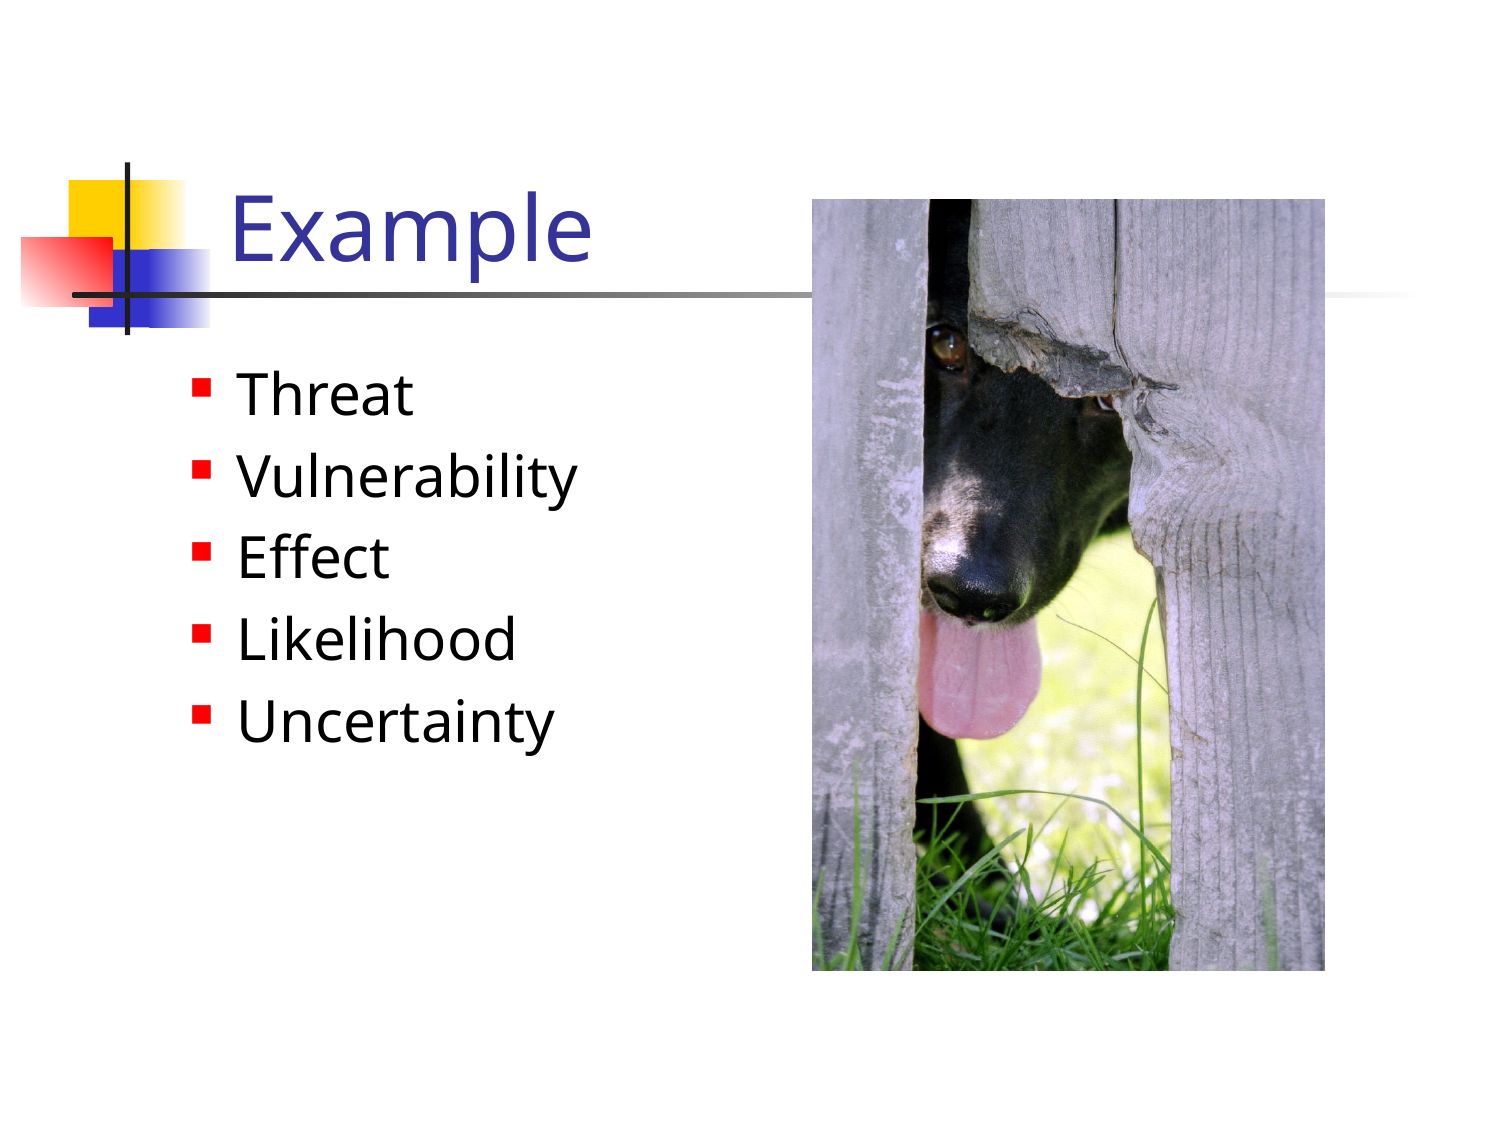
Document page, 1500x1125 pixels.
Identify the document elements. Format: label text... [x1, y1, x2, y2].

title Example [212, 99, 1201, 288]
picture [812, 199, 1326, 971]
text_box Threat Vulnerability Effect Likelihood Uncertainty [99, 349, 694, 875]
